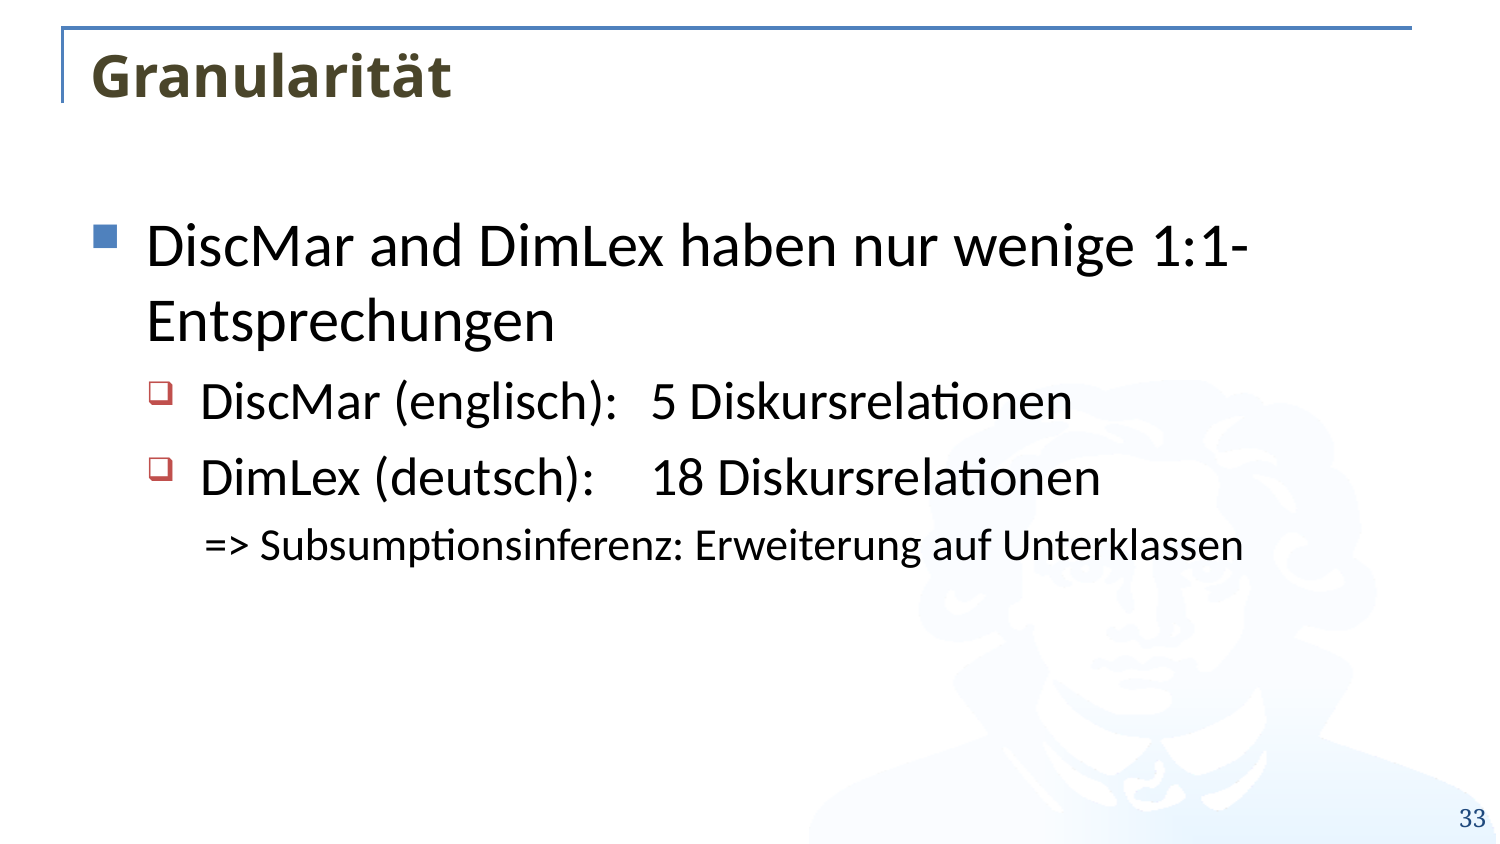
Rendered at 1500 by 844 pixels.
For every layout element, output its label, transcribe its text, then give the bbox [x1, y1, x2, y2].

title Granularität [75, 32, 1425, 173]
slide_number 33 [1151, 787, 1500, 844]
list DiscMar and DimLex haben nur wenige 1:1-Entsprechungen DiscMar (englisch): 5 Diskursrelationen DimLex (deutsch): 18 Diskursrelationen => Subsumptionsinferenz: Erweiterung auf Unterklassen [75, 196, 1425, 755]
